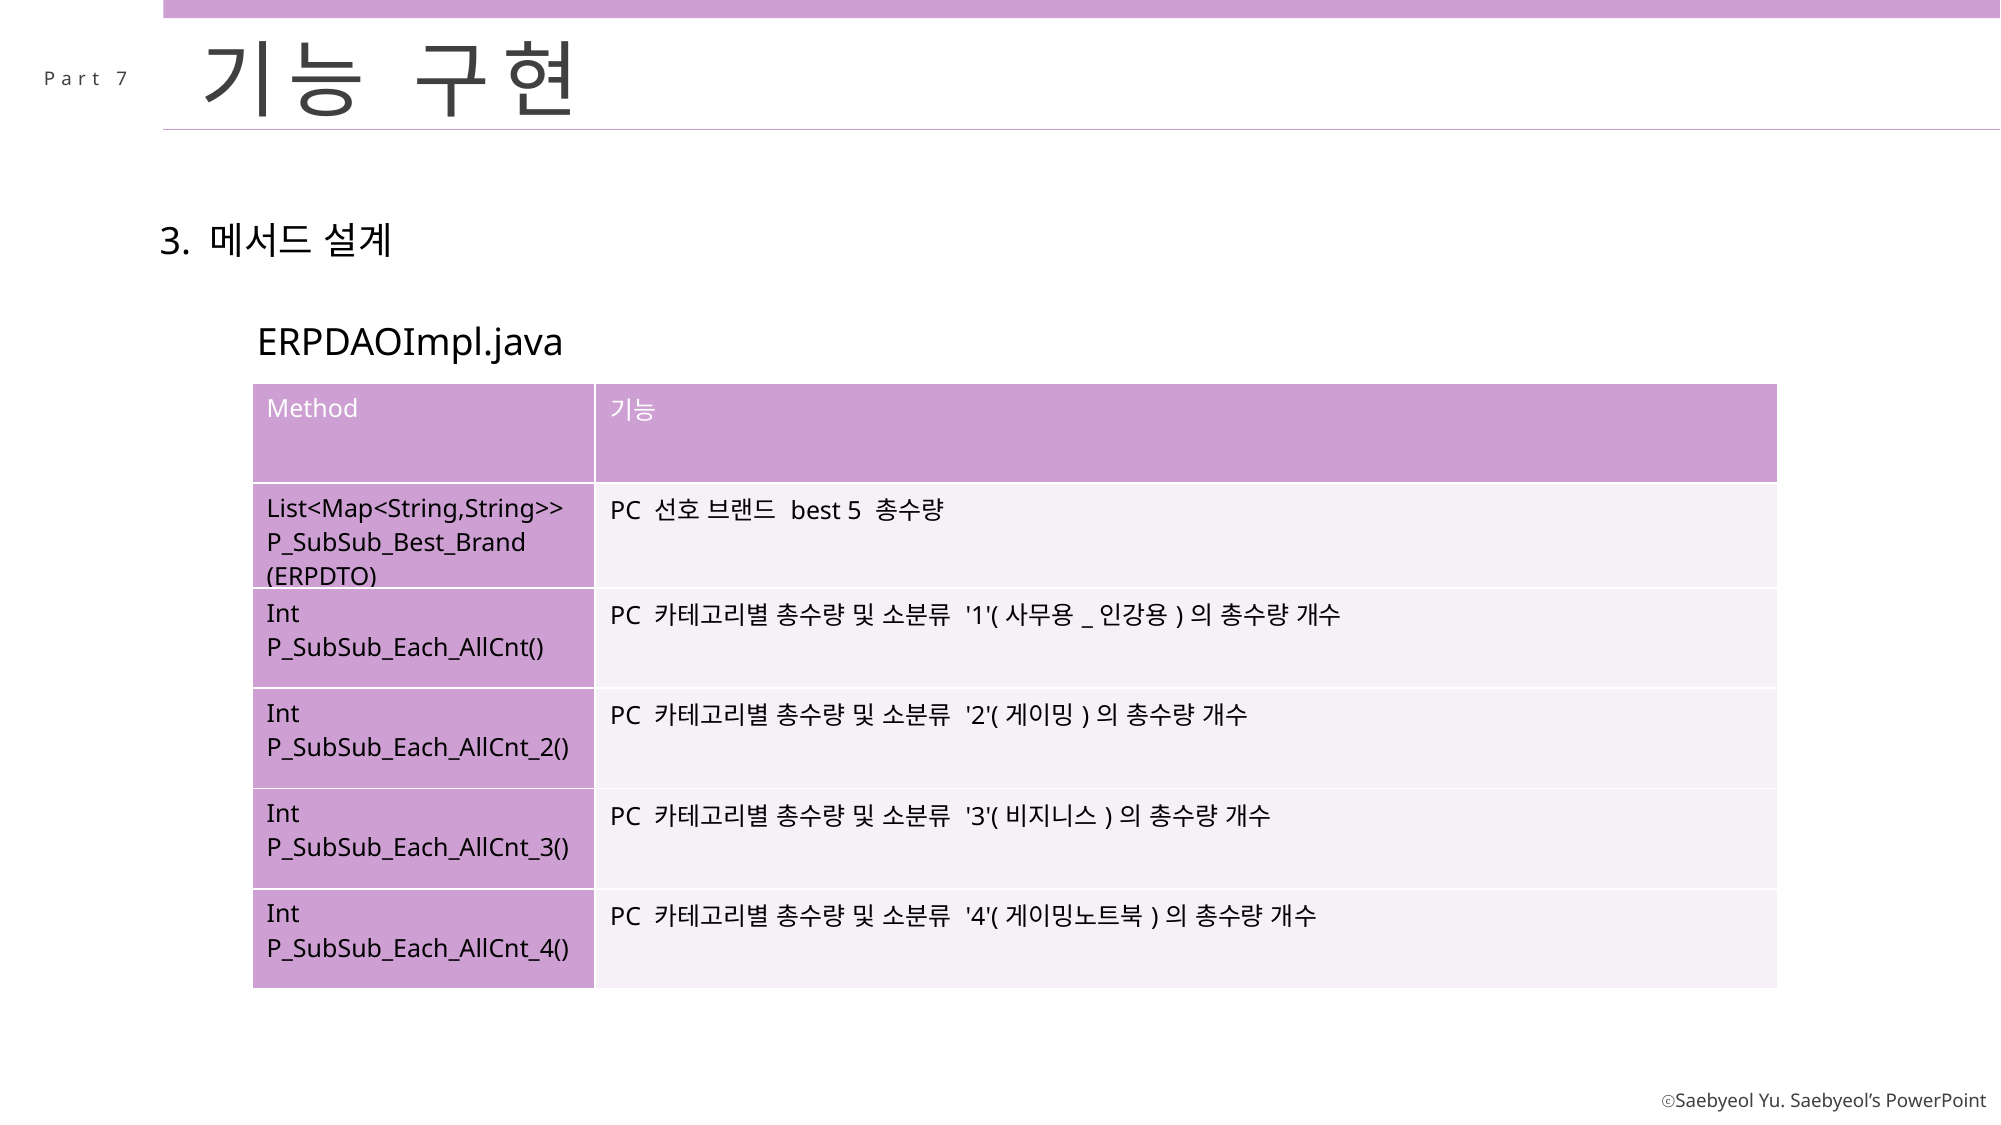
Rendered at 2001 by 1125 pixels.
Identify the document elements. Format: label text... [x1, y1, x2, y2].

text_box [26, 0, 2000, 136]
table_cell PC 카테고리별 총수량 및 소분류 '3'(비지니스)의 총수량 개수 [596, 789, 1777, 888]
table_cell PC 카테고리별 총수량 및 소분류 '2'(게이밍)의 총수량 개수 [596, 689, 1777, 788]
table_cell List<Map<String,String>> P_SubSub_Best_Brand (ERPDTO) [253, 484, 594, 587]
text_box 3. 메서드 설계 [144, 209, 603, 270]
table_cell PC 카테고리별 총수량 및 소분류 '4'(게이밍노트북)의 총수량 개수 [596, 890, 1777, 988]
table_header Method [253, 384, 594, 482]
table_cell PC 선호 브랜드 best 5 총수량 [596, 484, 1777, 587]
table_cell Int P_SubSub_Each_AllCnt_2() [253, 689, 594, 788]
text_box ERPDAOImpl.java [242, 310, 701, 371]
table_cell Int P_SubSub_Each_AllCnt() [253, 589, 594, 687]
table_header 기능 [596, 384, 1777, 482]
table_cell Int P_SubSub_Each_AllCnt_4() [253, 890, 594, 988]
table_cell Int P_SubSub_Each_AllCnt_3() [253, 789, 594, 888]
table_cell PC 카테고리별 총수량 및 소분류 '1'(사무용_인강용)의 총수량 개수 [596, 589, 1777, 687]
